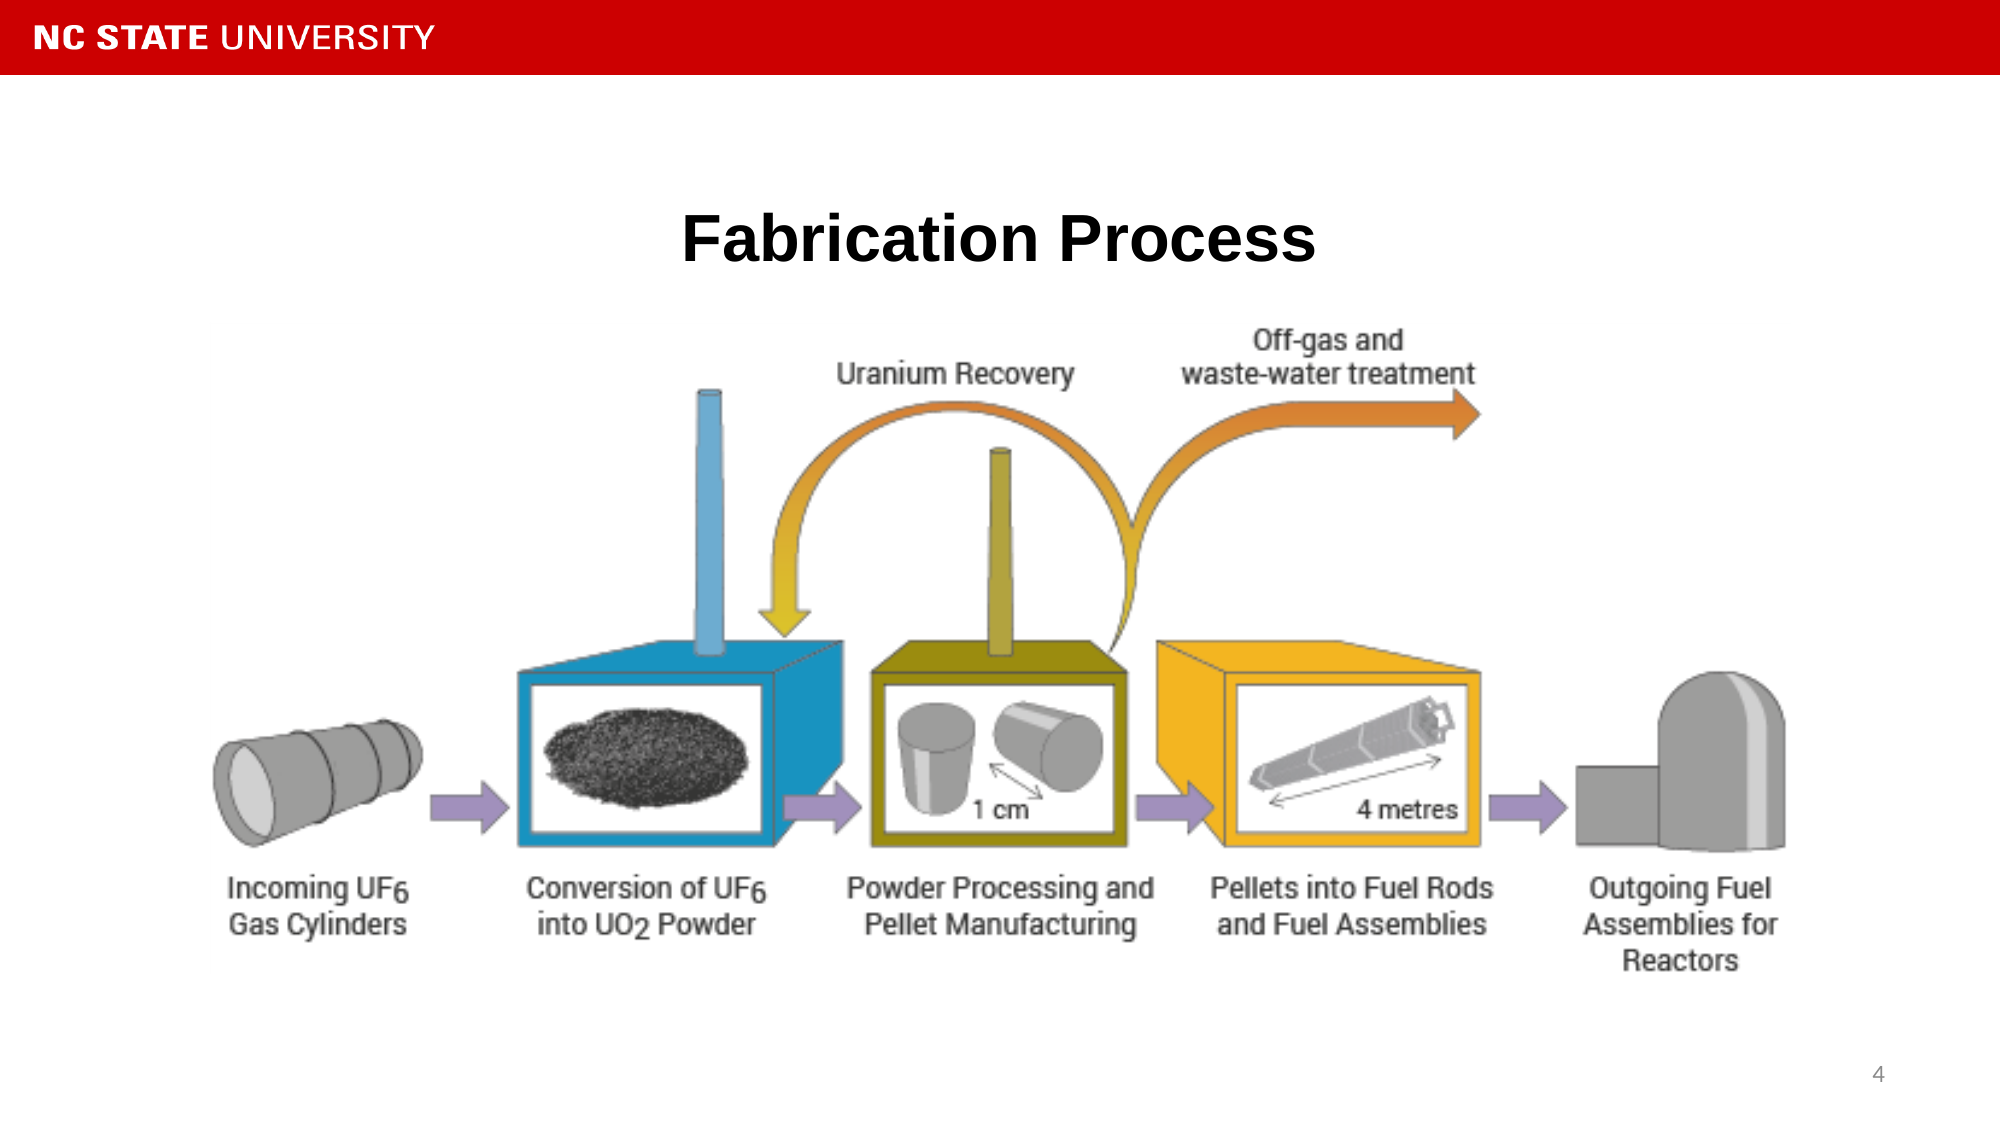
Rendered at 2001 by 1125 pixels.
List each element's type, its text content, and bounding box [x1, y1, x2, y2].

slide_number 4 [1433, 1042, 1900, 1103]
title Fabrication Process [99, 147, 1900, 323]
picture [0, 0, 2000, 75]
picture [208, 322, 1792, 975]
